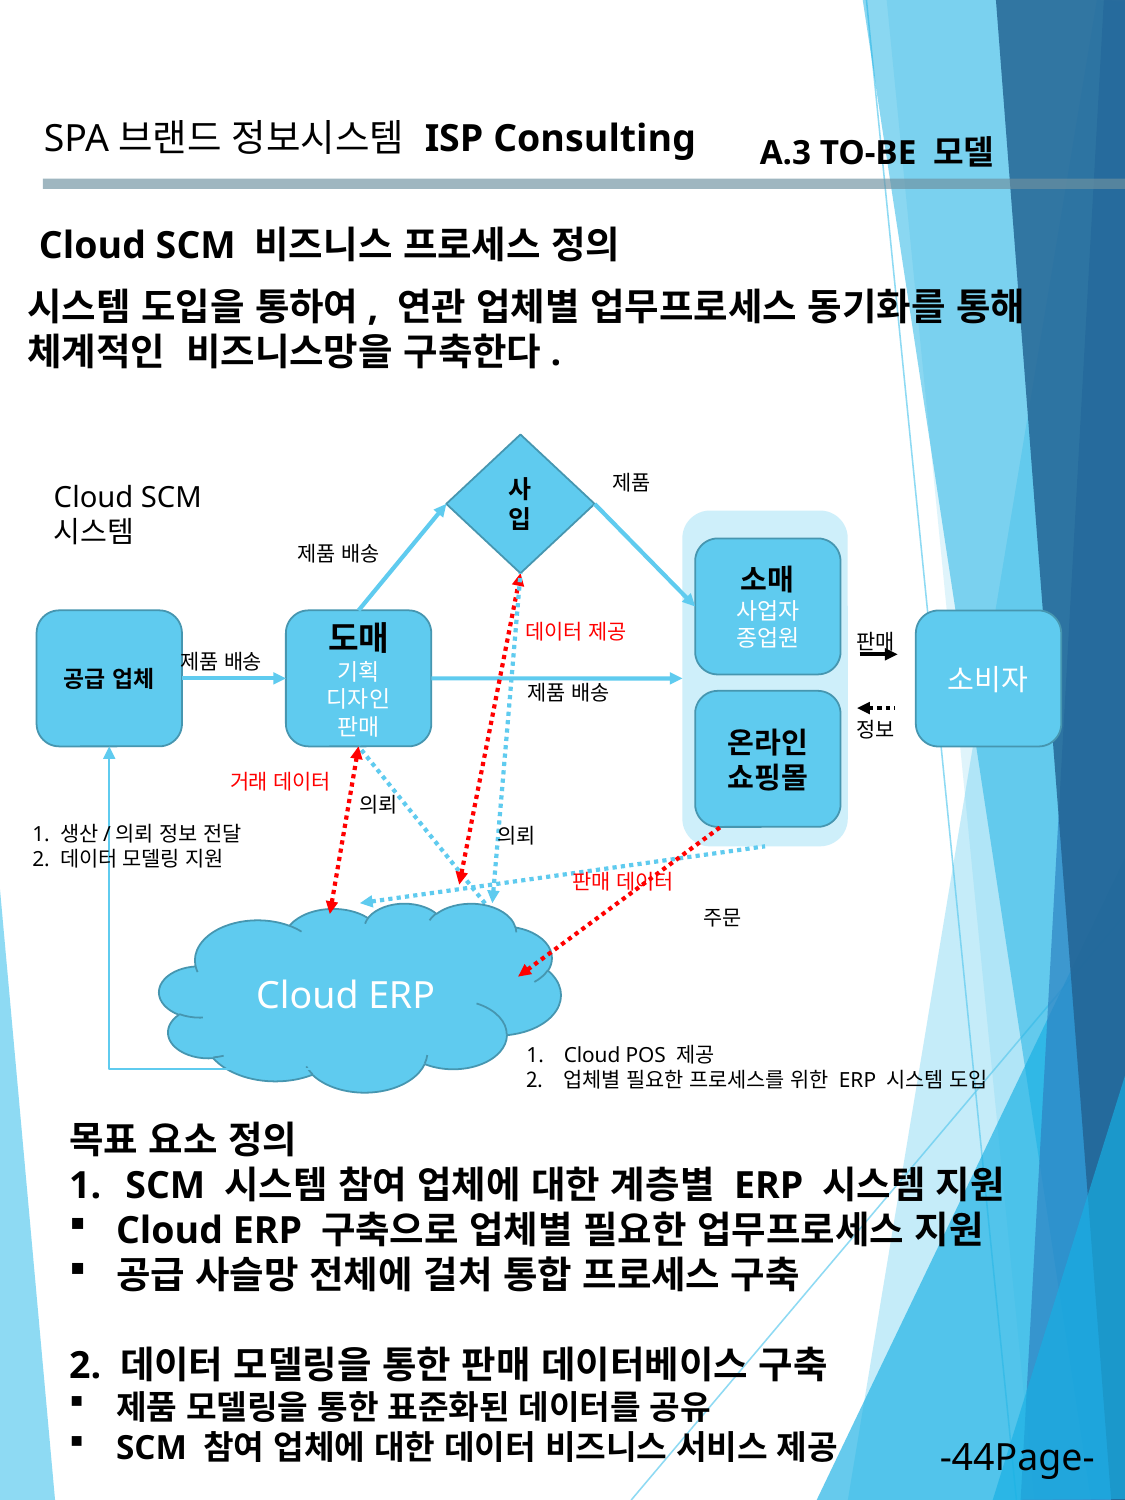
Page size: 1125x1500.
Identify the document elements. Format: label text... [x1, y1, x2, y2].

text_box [108, 746, 161, 998]
text_box 제품 배송 [521, 672, 625, 678]
text_box Cloud ERP [158, 902, 562, 1094]
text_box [459, 572, 492, 885]
text_box Cloud POS 제공 업체별 필요한 프로세스를 위한 ERP 시스템 도입 [511, 1034, 1003, 1099]
text_box 사입 [445, 433, 595, 573]
text_box 도매 기획 디자인 판매 [284, 609, 433, 748]
text_box 거래 데이터 [215, 761, 329, 801]
text_box [696, 509, 849, 620]
text_box 의뢰 [361, 784, 413, 825]
text_box 정보 [841, 709, 909, 749]
text_box 의뢰 [521, 815, 551, 825]
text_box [517, 825, 723, 977]
text_box 1. 생산/의뢰 정보 전달 2. 데이터 모델링 지원 [161, 813, 257, 879]
text_box A.3 TO-BE 모델 [745, 123, 1010, 179]
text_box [358, 503, 447, 611]
text_box Cloud SCM 비즈니스 프로세스 정의 [24, 214, 636, 274]
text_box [560, 846, 766, 998]
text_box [594, 503, 696, 607]
text_box 제품 배송 [521, 679, 625, 713]
text_box 온라인 쇼핑몰 [694, 689, 842, 828]
text_box 제품 [597, 462, 674, 502]
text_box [492, 572, 521, 904]
text_box 소매 사업자 종업원 [694, 537, 842, 676]
text_box 1. 생산/의뢰 정보 전달 2. 데이터 모델링 지원 [17, 813, 108, 879]
text_box Cloud SCM 시스템 [38, 471, 308, 556]
text_box [681, 607, 849, 825]
text_box 제품 배송 [282, 532, 358, 573]
text_box 목표 요소 정의 SCM 시스템 참여 업체에 대한 계층별 ERP 시스템 지원 Cloud ERP 구축으로 업체별 필요한 업무프로세스 지원 공급 사슬망 전체에 걸처 통합 프로세스 구축 2. 데이터 모델링을 통한 판매 데이터베이스 구축 제품 모델링을 통한 표준화된 데이터를 공유 SCM 참여 업체에 대한 데이터 비즈니스 서비스 제공 [54, 1108, 1021, 1500]
text_box SPA브랜드 정보시스템 [29, 106, 420, 167]
text_box -44Page- [924, 1425, 1110, 1485]
text_box 소비자 [914, 609, 1063, 748]
text_box 공급 업체 [35, 609, 183, 748]
text_box ISP Consulting [420, 106, 712, 167]
text_box 판매 [841, 620, 909, 661]
text_box 시스템 도입을 통하여, 연관 업체별 업무프로세스 동기화를 통해 체계적인 비즈니스망을 구축한다. [12, 275, 1083, 381]
text_box 제품 배송 [165, 641, 277, 682]
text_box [329, 746, 359, 915]
text_box 데이터 제공 [521, 611, 642, 652]
text_box [723, 749, 849, 848]
